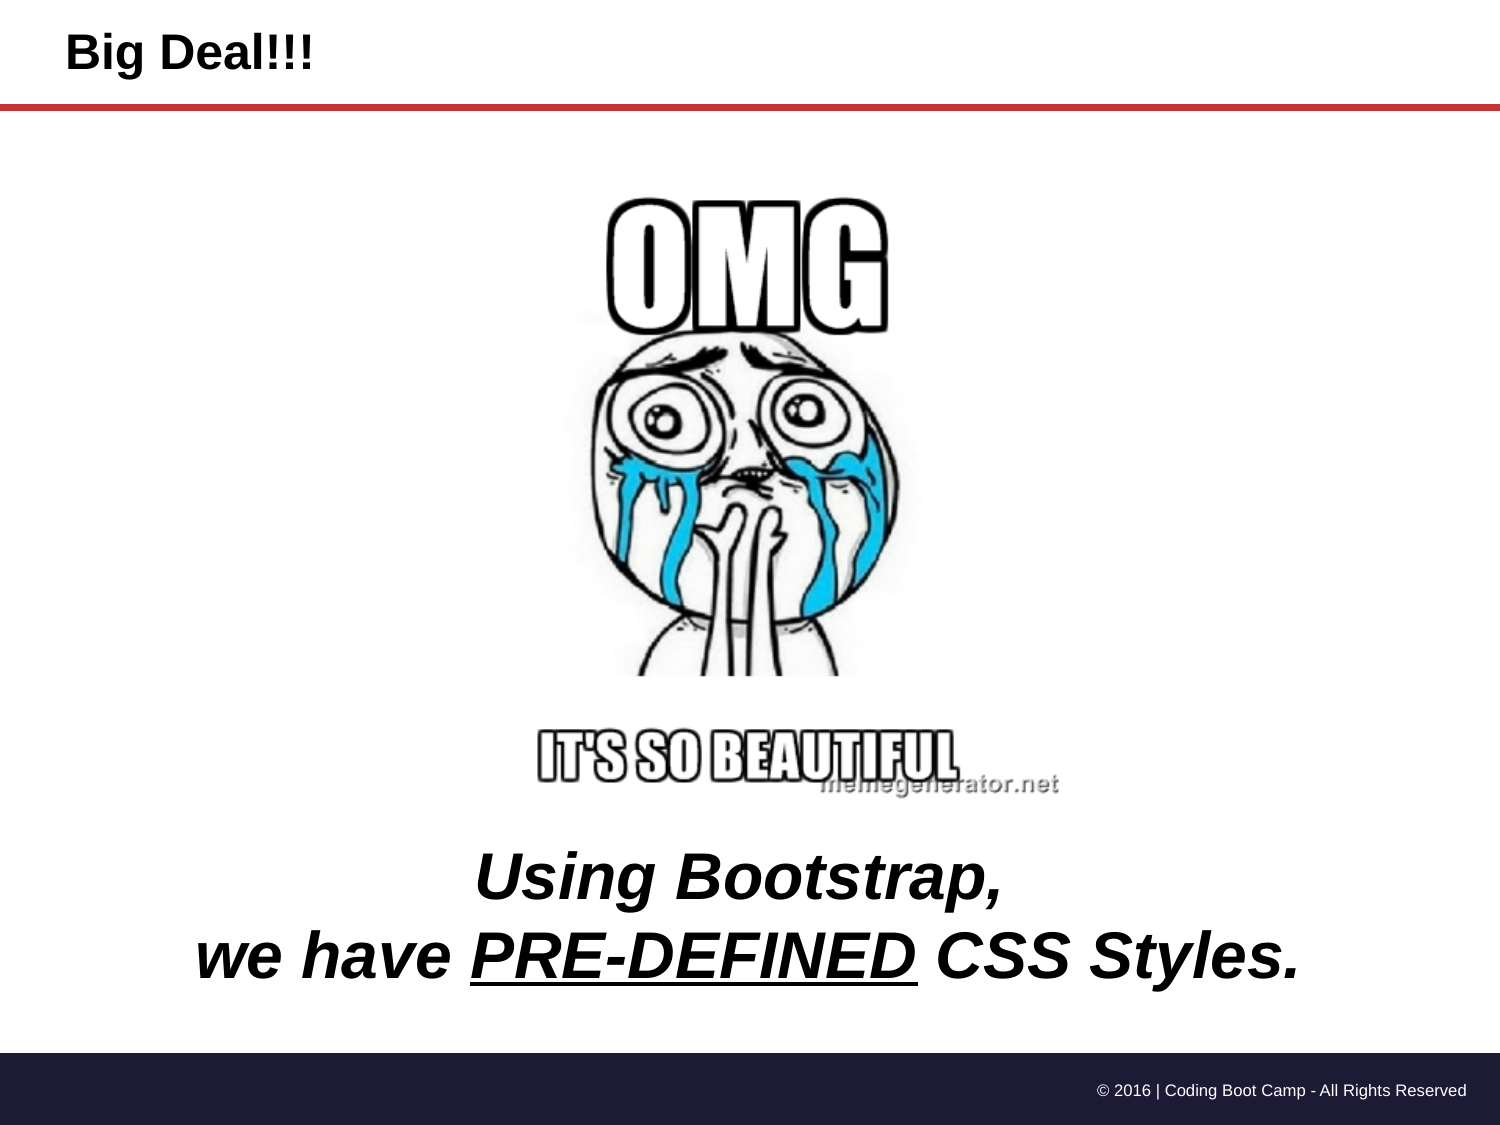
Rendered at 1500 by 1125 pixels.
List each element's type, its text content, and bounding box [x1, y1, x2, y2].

picture [436, 174, 1062, 800]
text_box Using Bootstrap, we have PRE-DEFINED CSS Styles. [50, 825, 1448, 1000]
title Big Deal!!! [50, 0, 948, 108]
